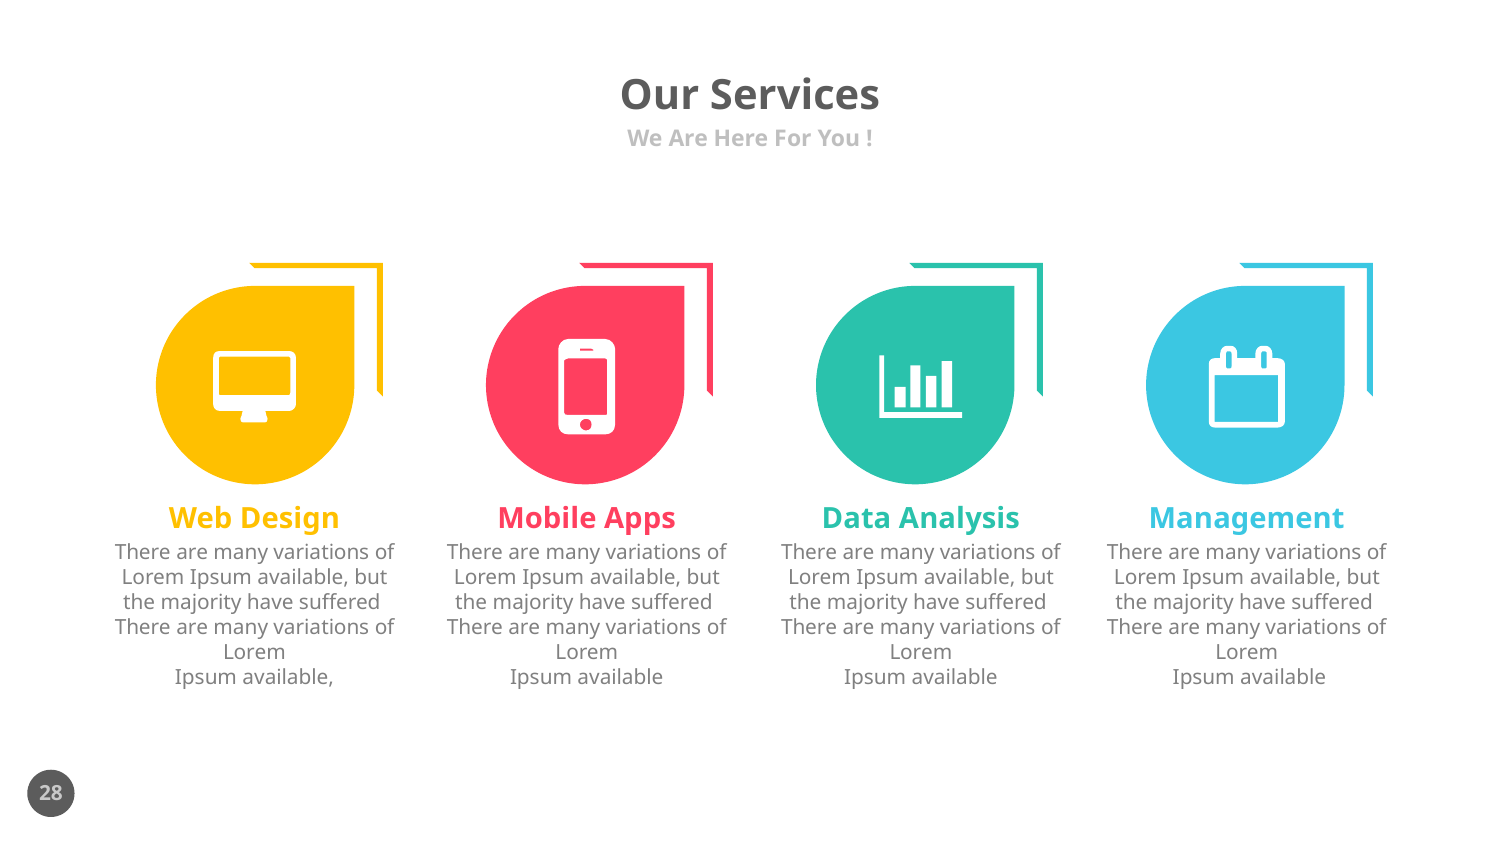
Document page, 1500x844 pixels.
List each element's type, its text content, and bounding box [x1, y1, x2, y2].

slide_number 28 [13, 770, 89, 816]
text_box Management There are many variations of Lorem Ipsum available, but the majority have suffered There are many variations of Lorem Ipsum available [1089, 492, 1404, 696]
text_box Mobile Apps There are many variations of Lorem Ipsum available, but the majority have suffered There are many variations of Lorem Ipsum available [421, 492, 753, 696]
text_box [558, 338, 616, 435]
text_box [1237, 260, 1376, 399]
text_box [907, 260, 1046, 399]
text_box [213, 351, 296, 423]
title Our Services [287, 63, 1213, 122]
list We Are Here For You ! [412, 121, 1088, 155]
text_box [577, 260, 715, 399]
text_box Data Analysis There are many variations of Lorem Ipsum available, but the majority have suffered There are many variations of Lorem Ipsum available [756, 492, 1085, 696]
text_box [483, 283, 687, 487]
text_box [813, 283, 1017, 487]
text_box [879, 355, 963, 418]
text_box [247, 260, 385, 399]
text_box [1208, 345, 1285, 428]
text_box [153, 283, 357, 487]
text_box Web Design There are many variations of Lorem Ipsum available, but the majority have suffered There are many variations of Lorem Ipsum available, [92, 492, 417, 696]
text_box [1143, 283, 1347, 487]
